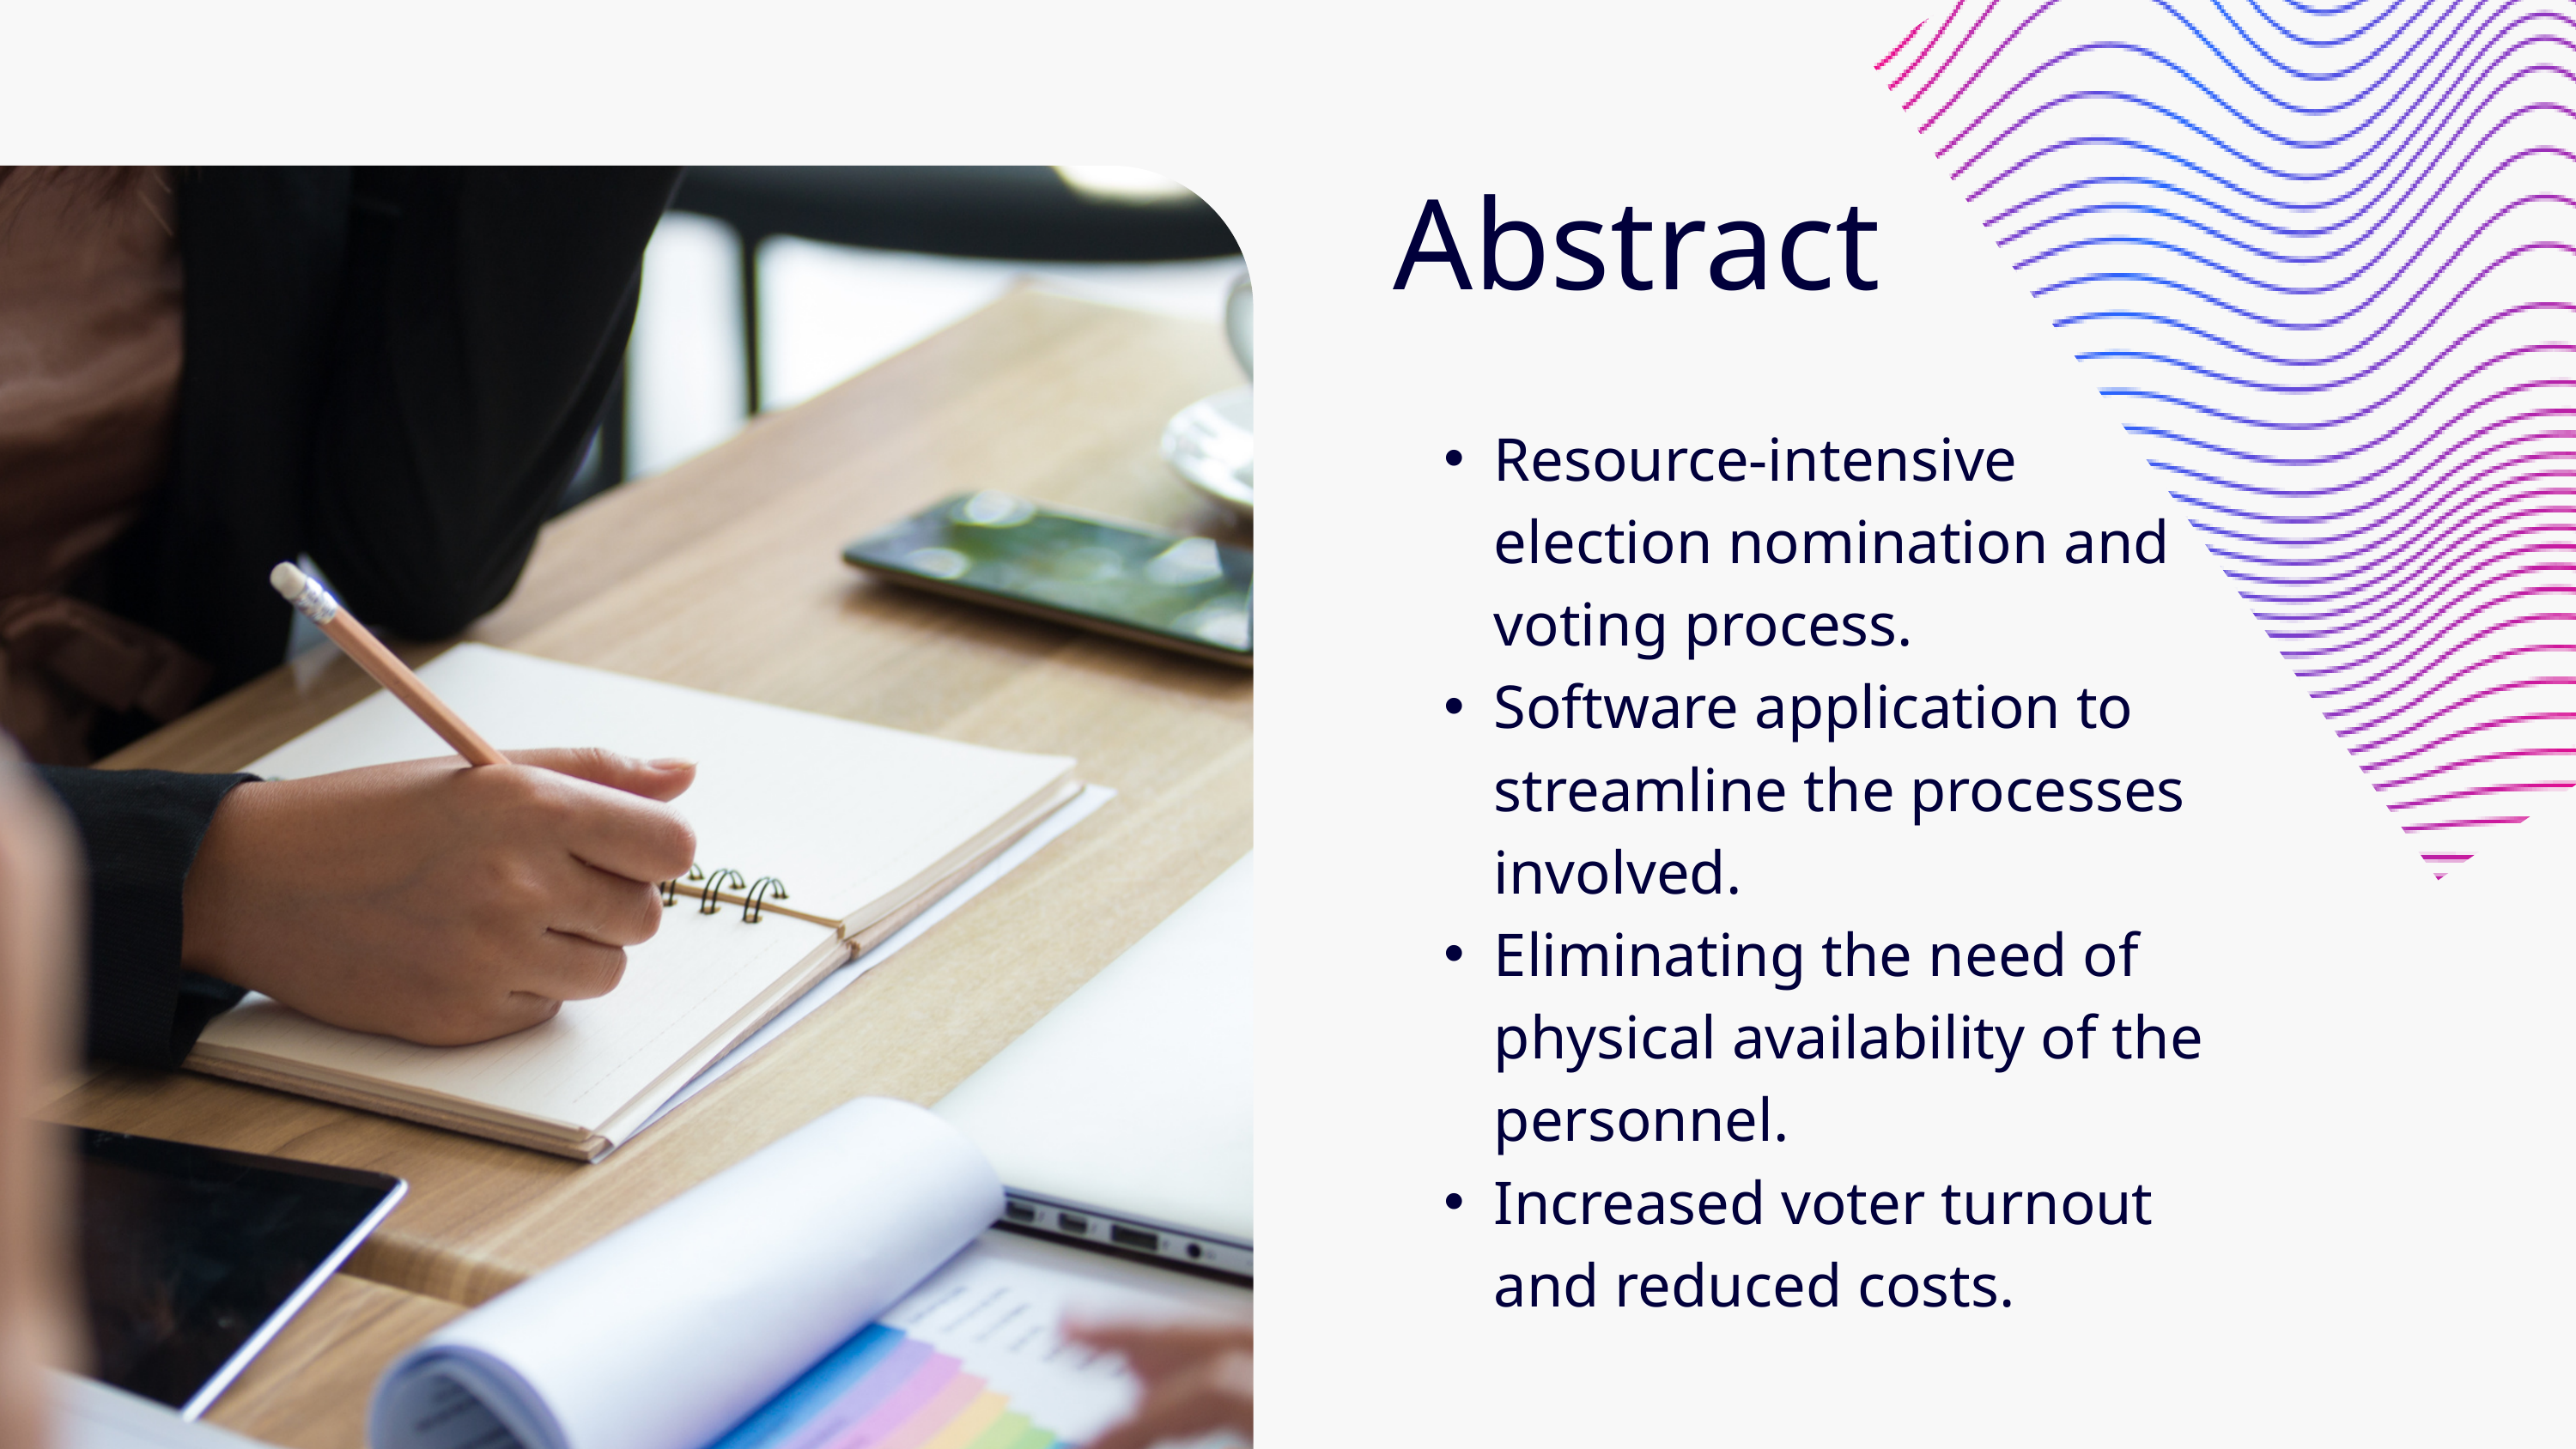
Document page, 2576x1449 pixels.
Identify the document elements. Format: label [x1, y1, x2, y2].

text_box [1868, 0, 2576, 881]
text_box [0, 165, 1254, 1449]
text_box [1393, 165, 2432, 1306]
